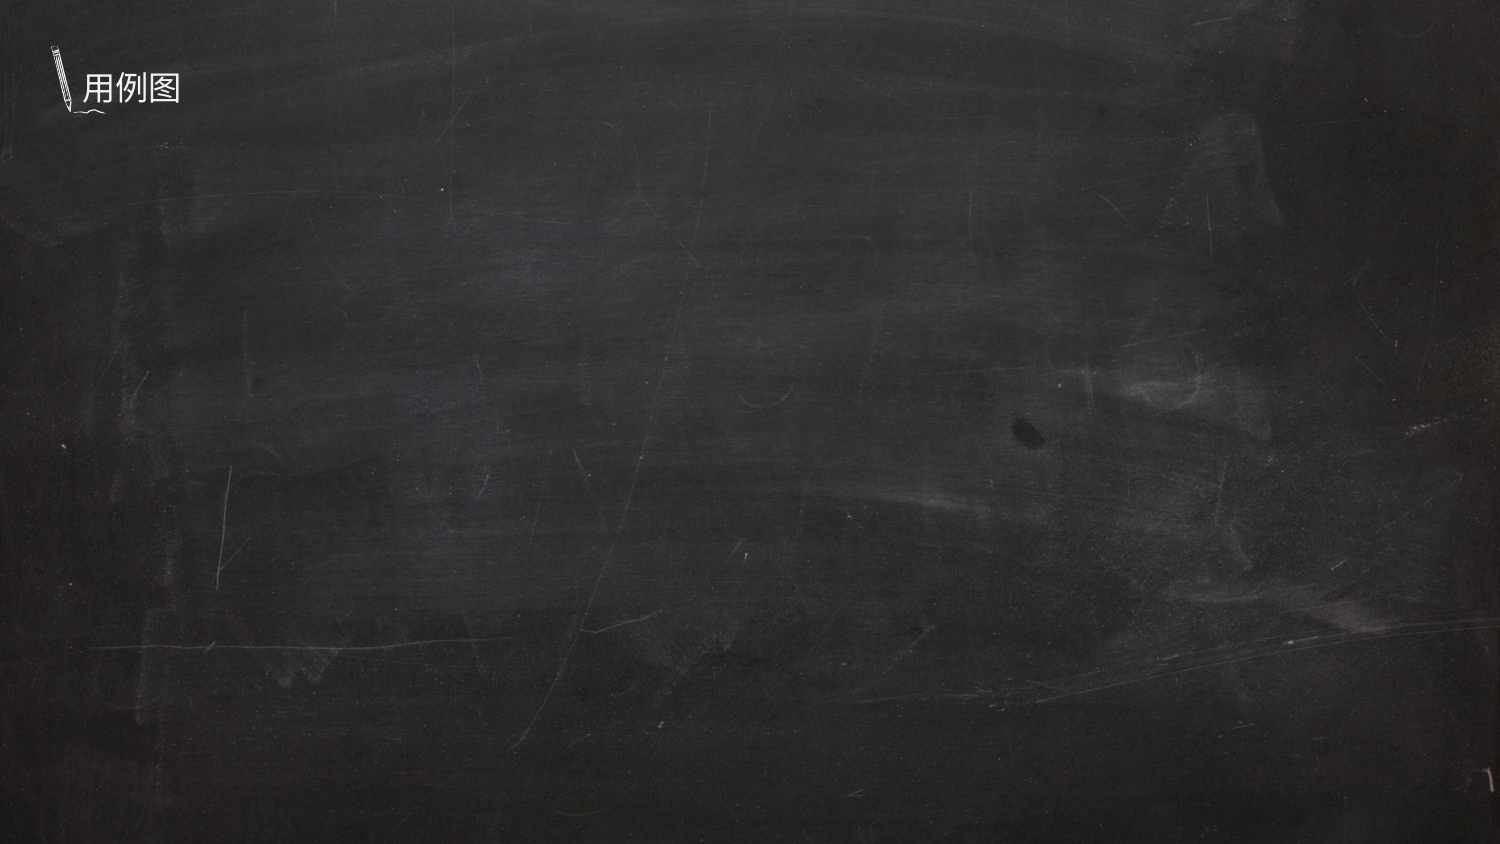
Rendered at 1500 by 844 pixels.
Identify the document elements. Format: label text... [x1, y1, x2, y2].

text_box 用例图 [67, 59, 357, 115]
picture [0, 0, 1500, 844]
